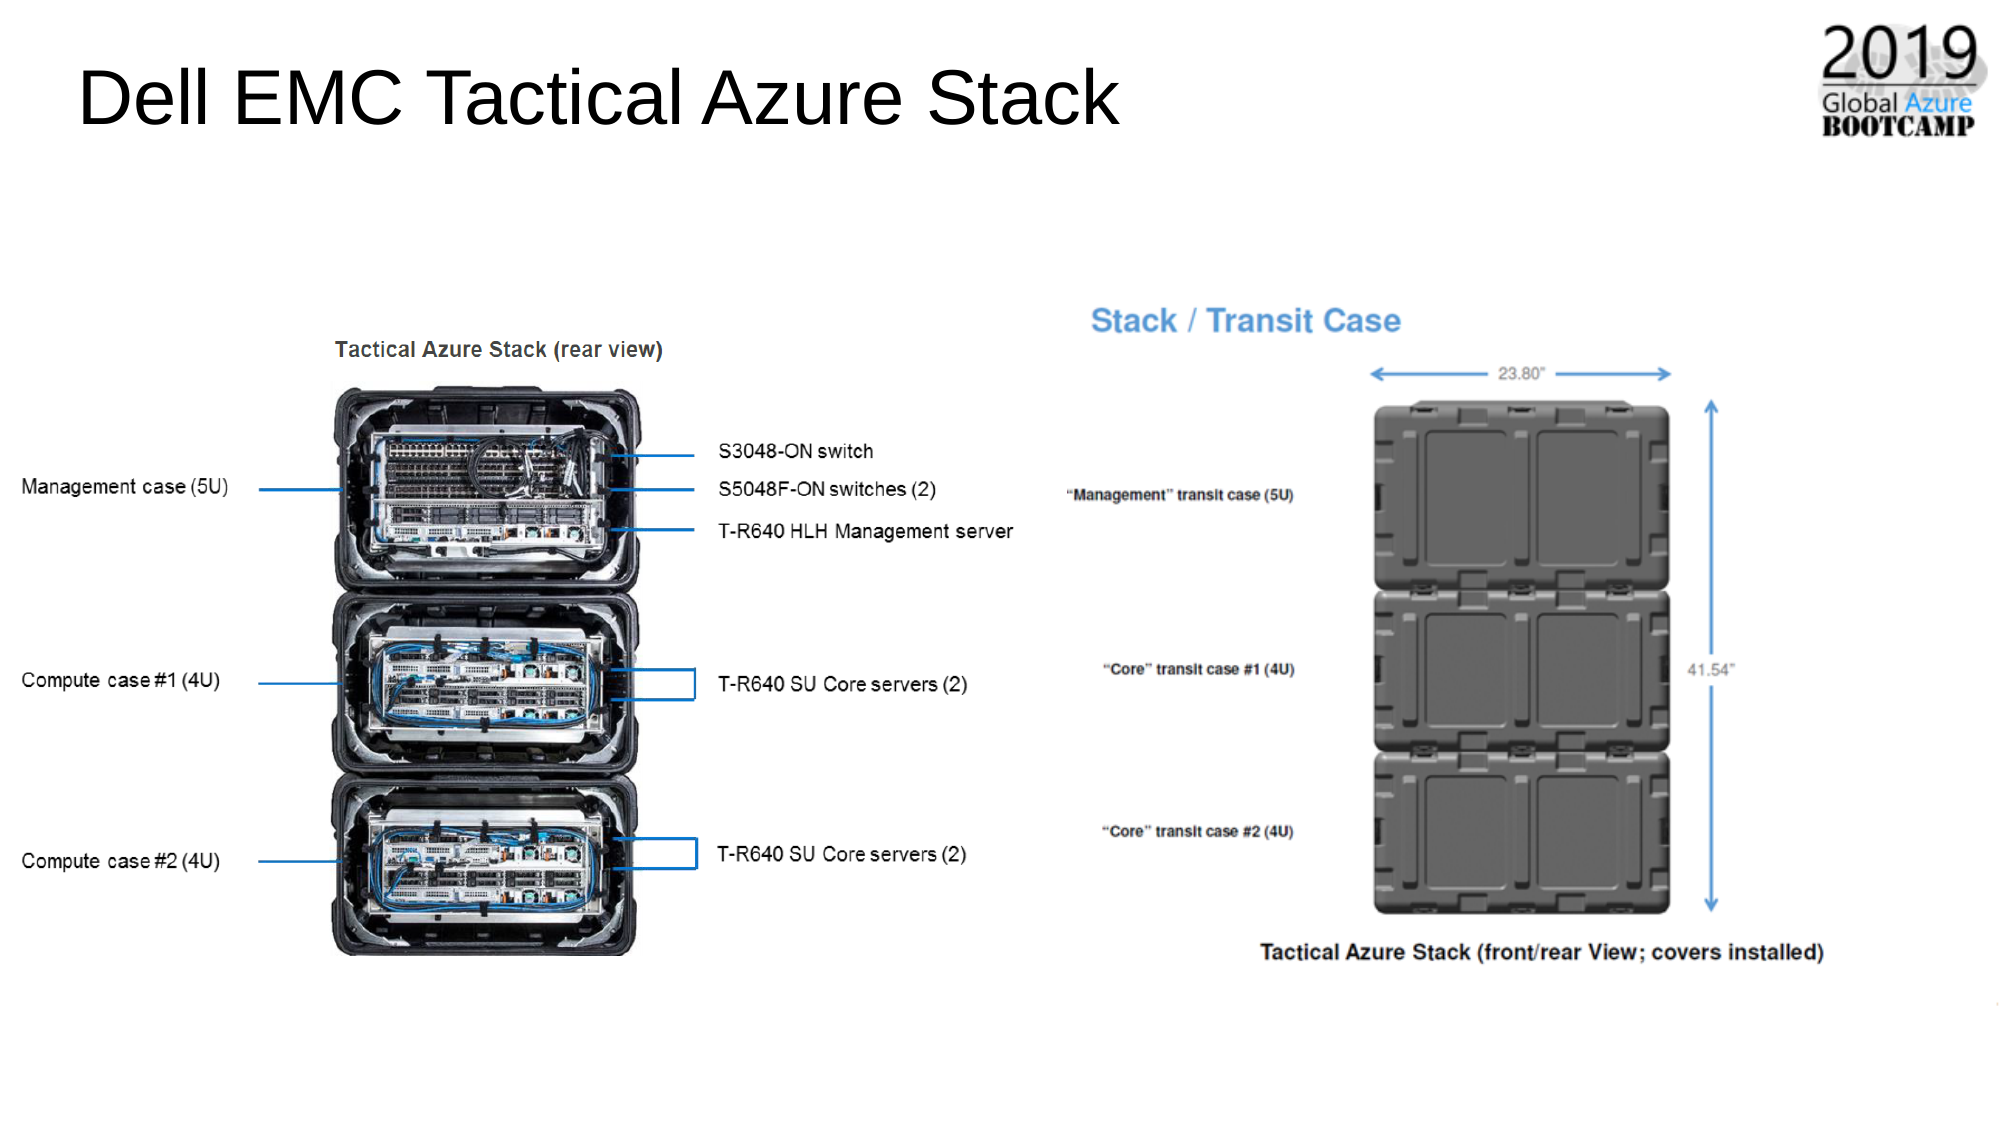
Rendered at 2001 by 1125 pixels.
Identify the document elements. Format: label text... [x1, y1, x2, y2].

picture [1066, 291, 2000, 1089]
picture [1814, 11, 1998, 151]
text_box Dell EMC Tactical Azure Stack [62, 49, 1800, 135]
picture [18, 325, 1020, 962]
